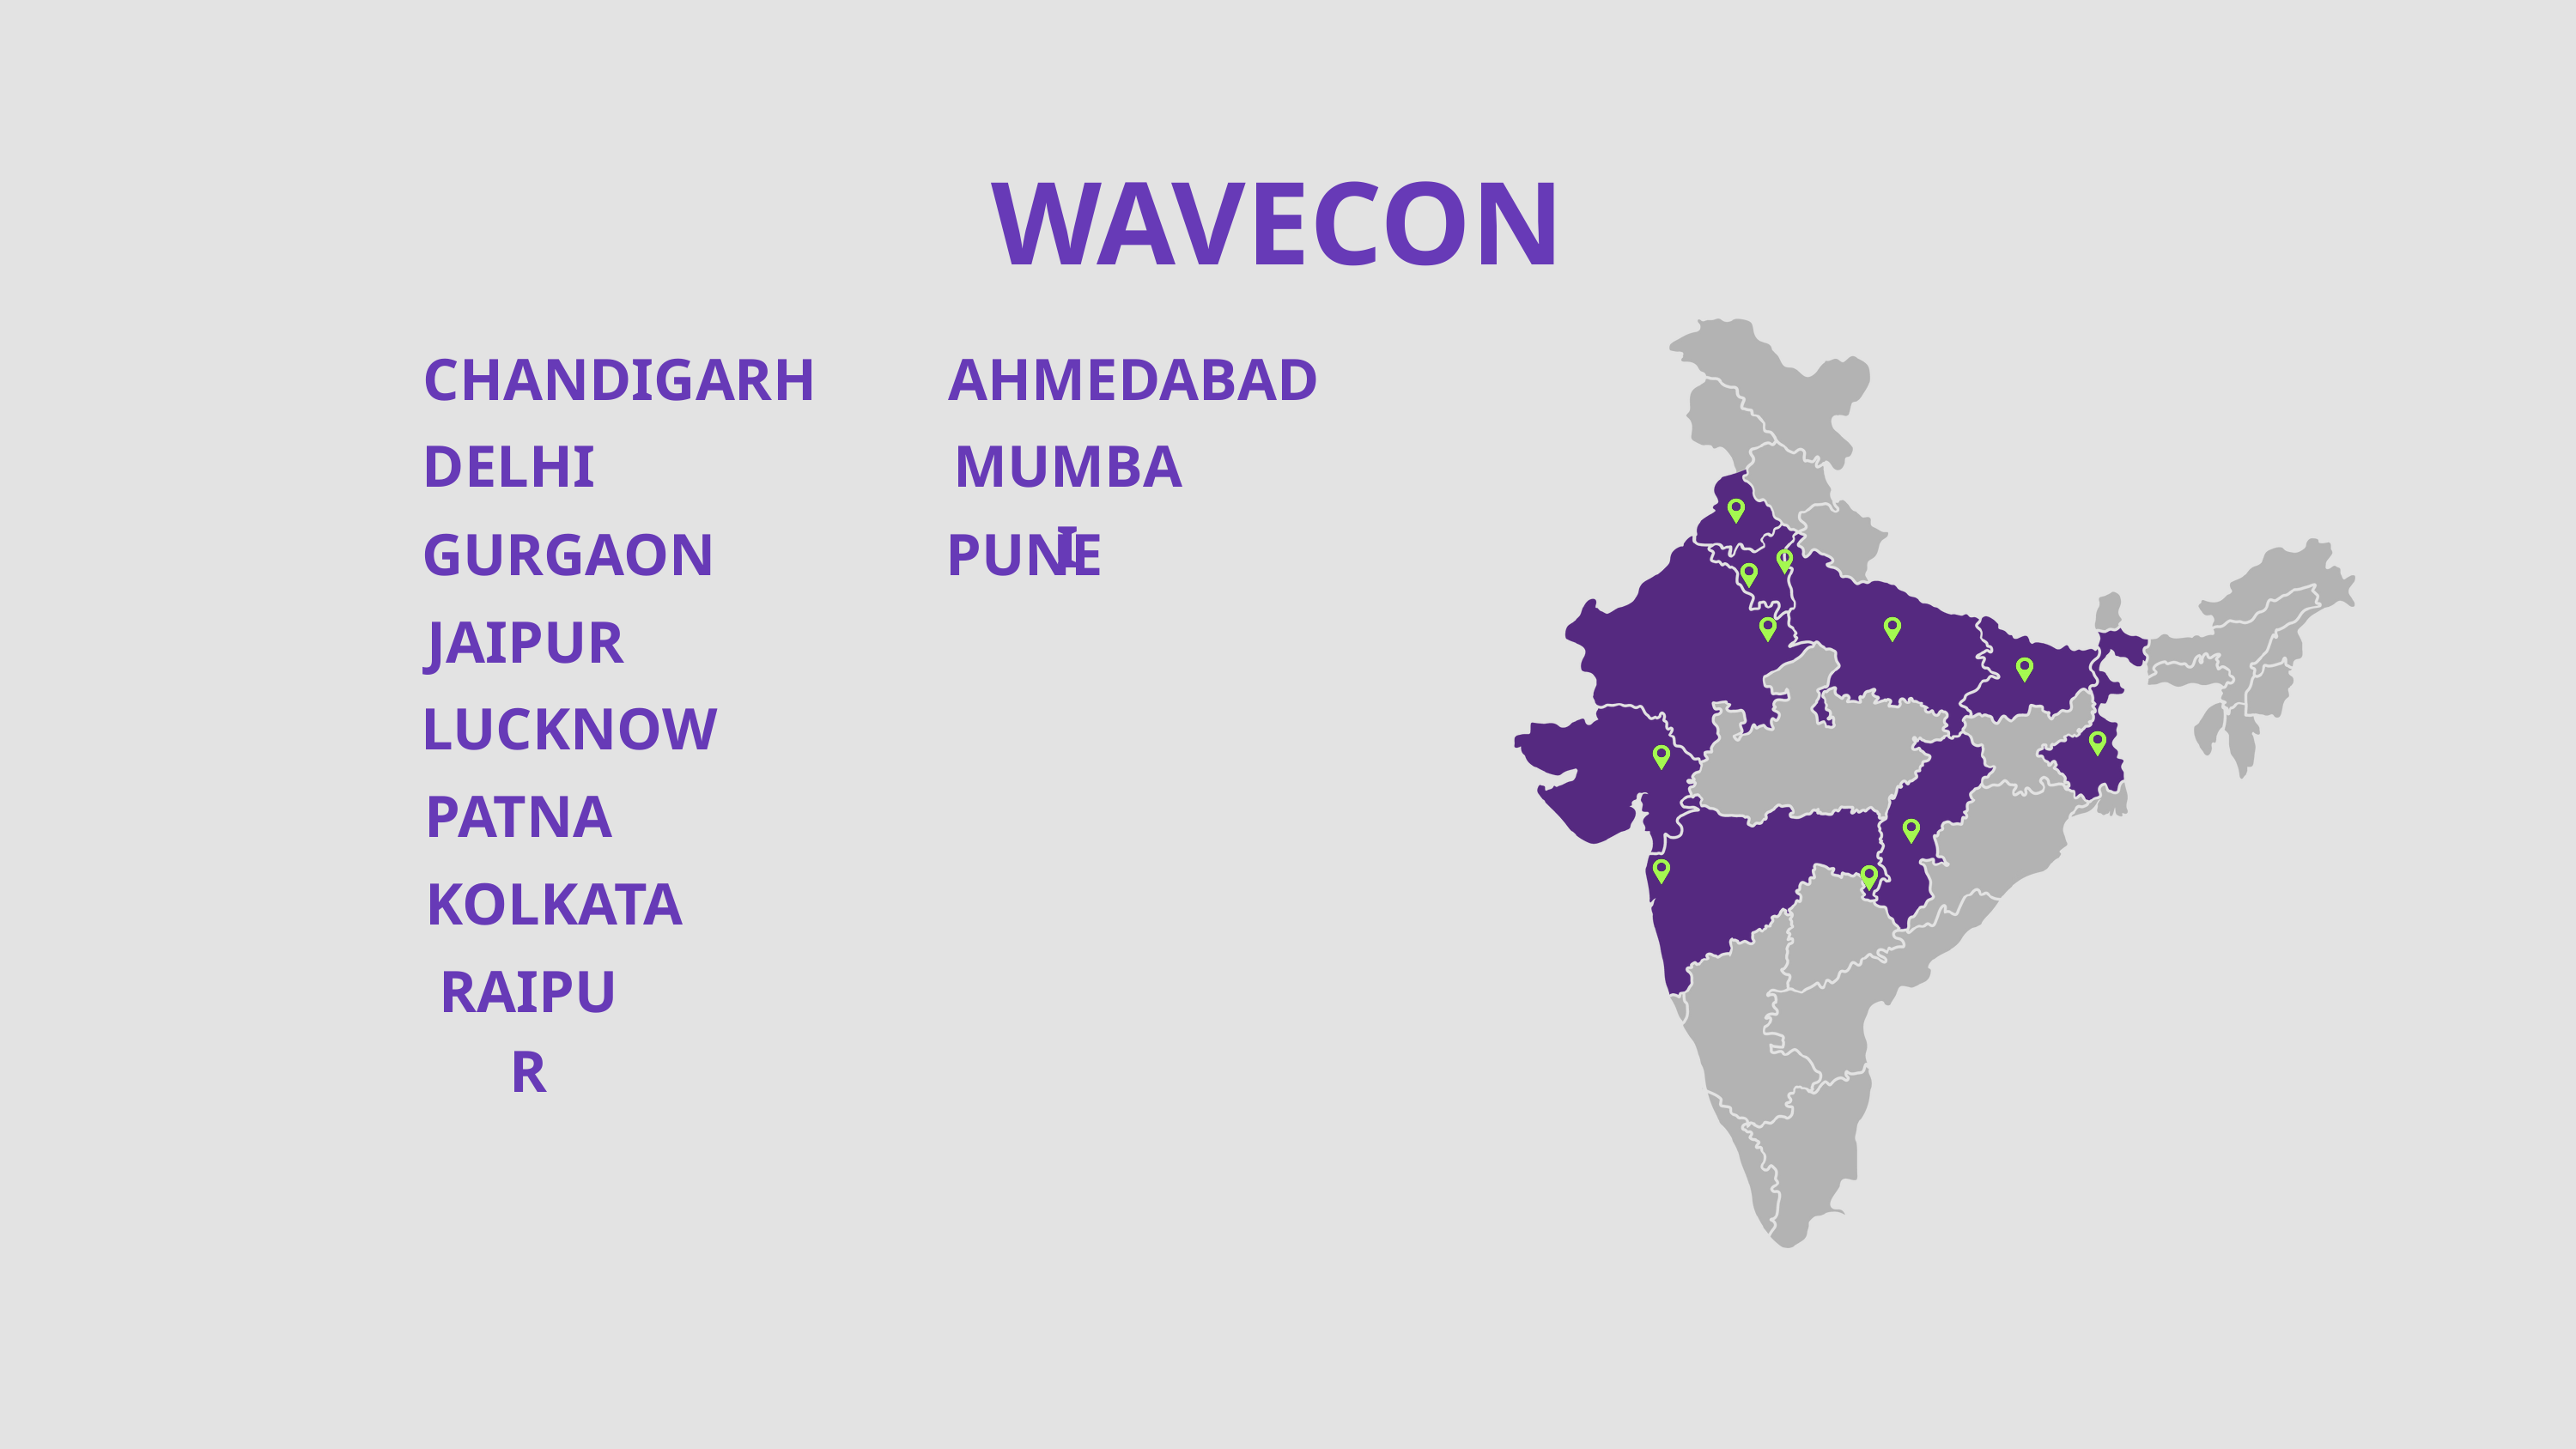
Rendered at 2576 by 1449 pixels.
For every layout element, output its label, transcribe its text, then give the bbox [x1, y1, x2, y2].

text_box AHMEDABAD [944, 331, 1325, 412]
text_box WAVECON [991, 127, 1585, 288]
text_box PUNE [944, 506, 1105, 587]
text_box DELHI [421, 418, 597, 500]
text_box PATNA [421, 768, 617, 849]
text_box JAIPUR [421, 594, 632, 675]
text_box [1514, 318, 2356, 1248]
text_box GURGAON [421, 506, 717, 587]
text_box KOLKATA [421, 856, 688, 937]
text_box CHANDIGARH [421, 331, 819, 412]
text_box LUCKNOW [421, 681, 719, 762]
text_box MUMBAI [944, 418, 1192, 579]
text_box RAIPUR [421, 943, 637, 1105]
